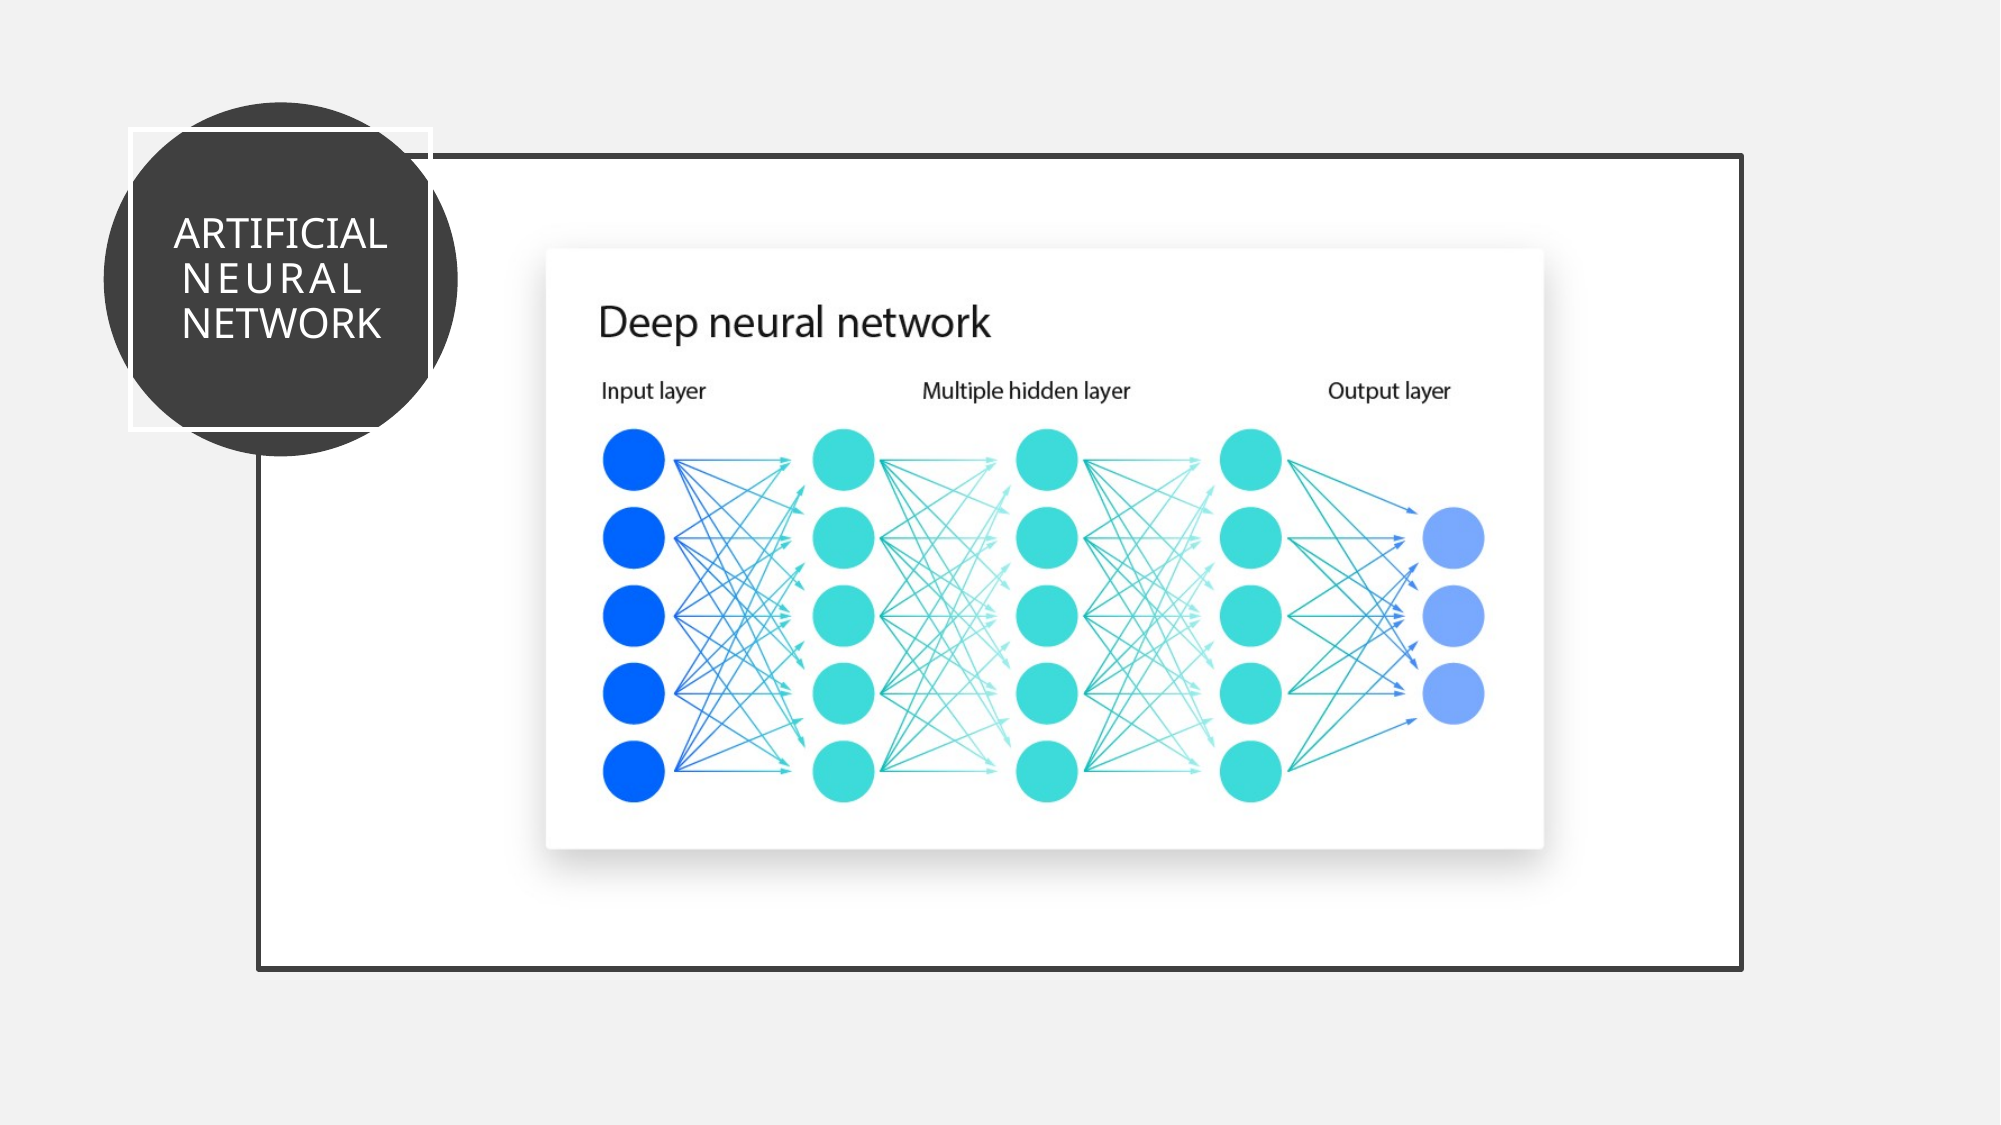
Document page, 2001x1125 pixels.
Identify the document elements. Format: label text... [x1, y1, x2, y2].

title Artificial Neural network [128, 127, 433, 432]
text_box [189, 432, 373, 458]
text_box [257, 155, 1742, 970]
text_box [102, 187, 128, 371]
text_box [188, 101, 373, 127]
text_box [433, 187, 444, 208]
picture [417, 208, 1658, 917]
